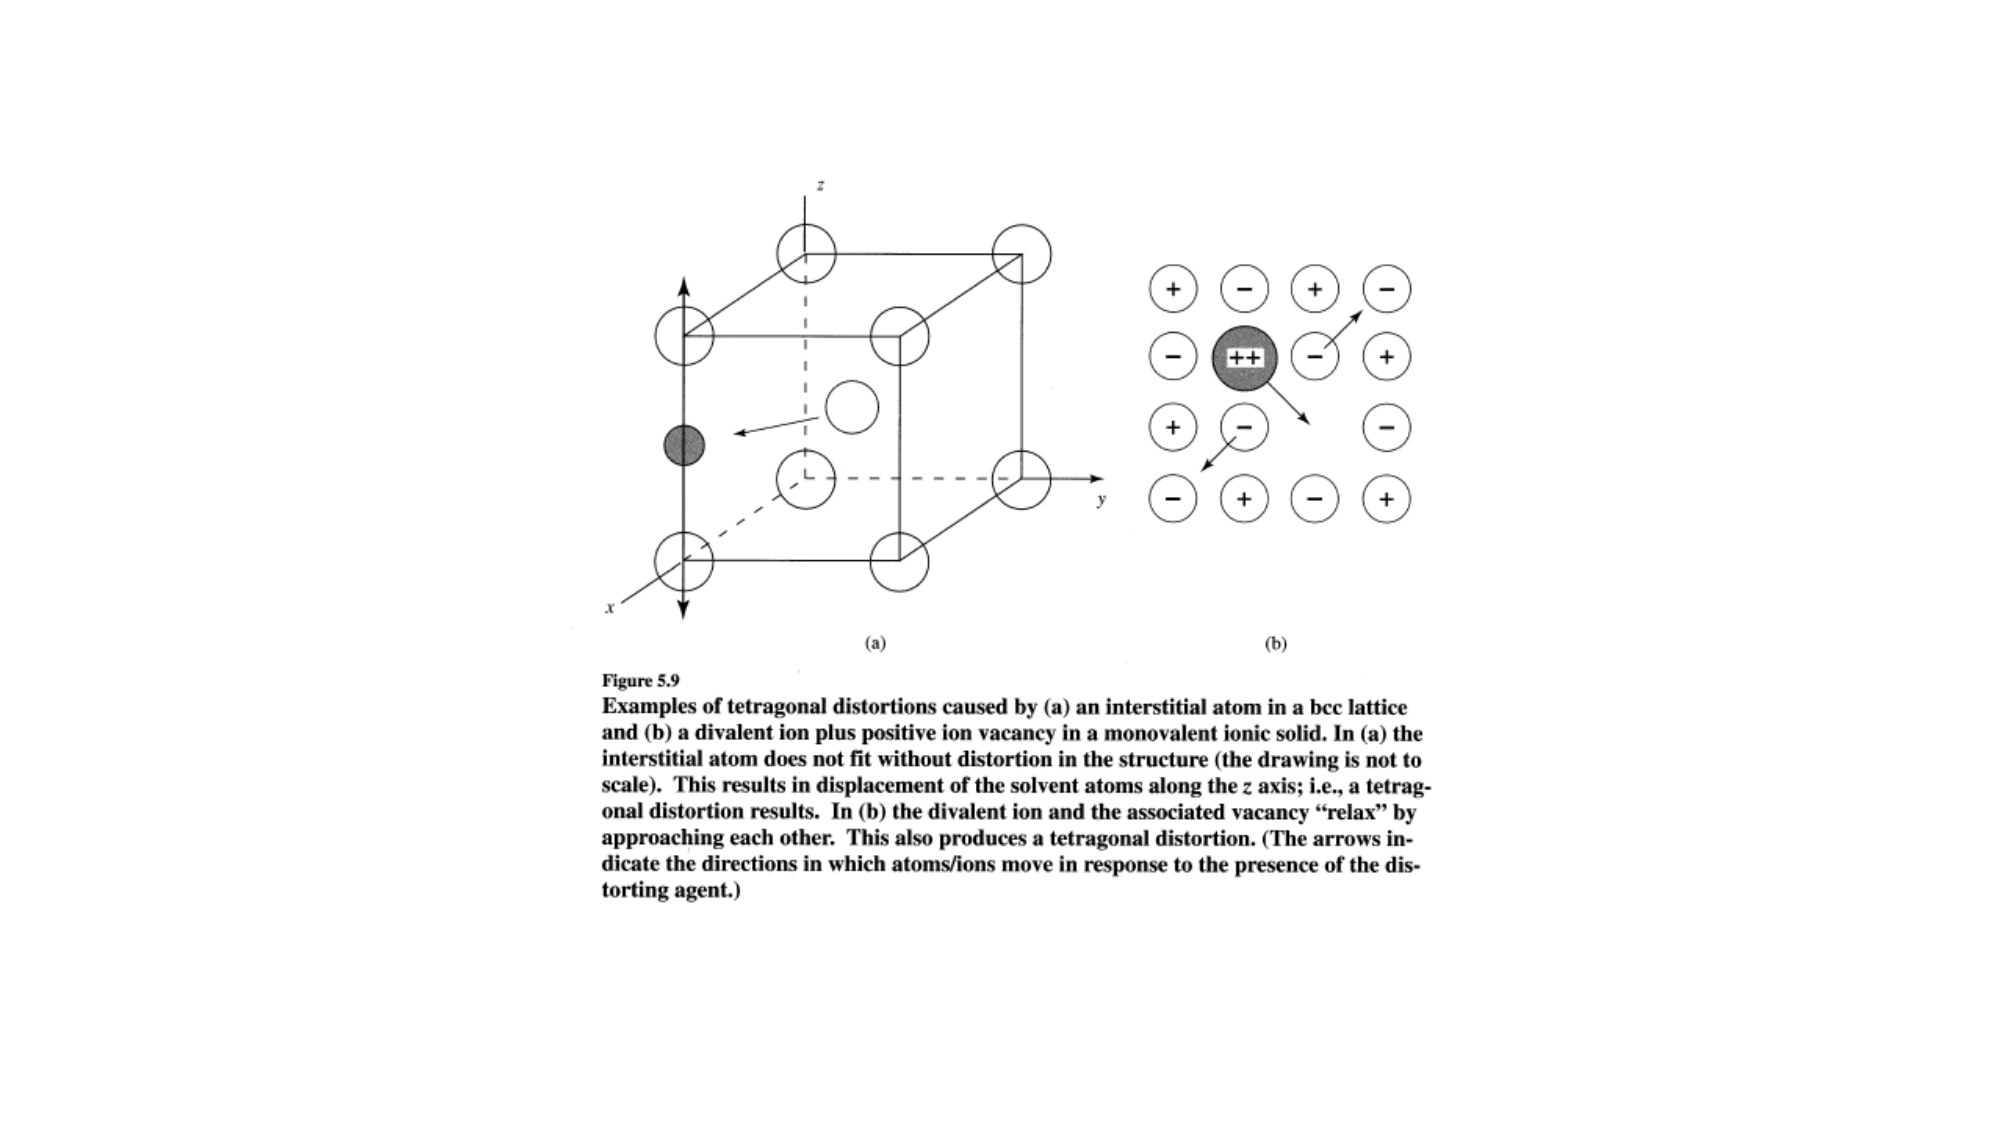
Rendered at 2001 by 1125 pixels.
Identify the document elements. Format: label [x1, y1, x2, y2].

picture [449, 149, 1551, 976]
